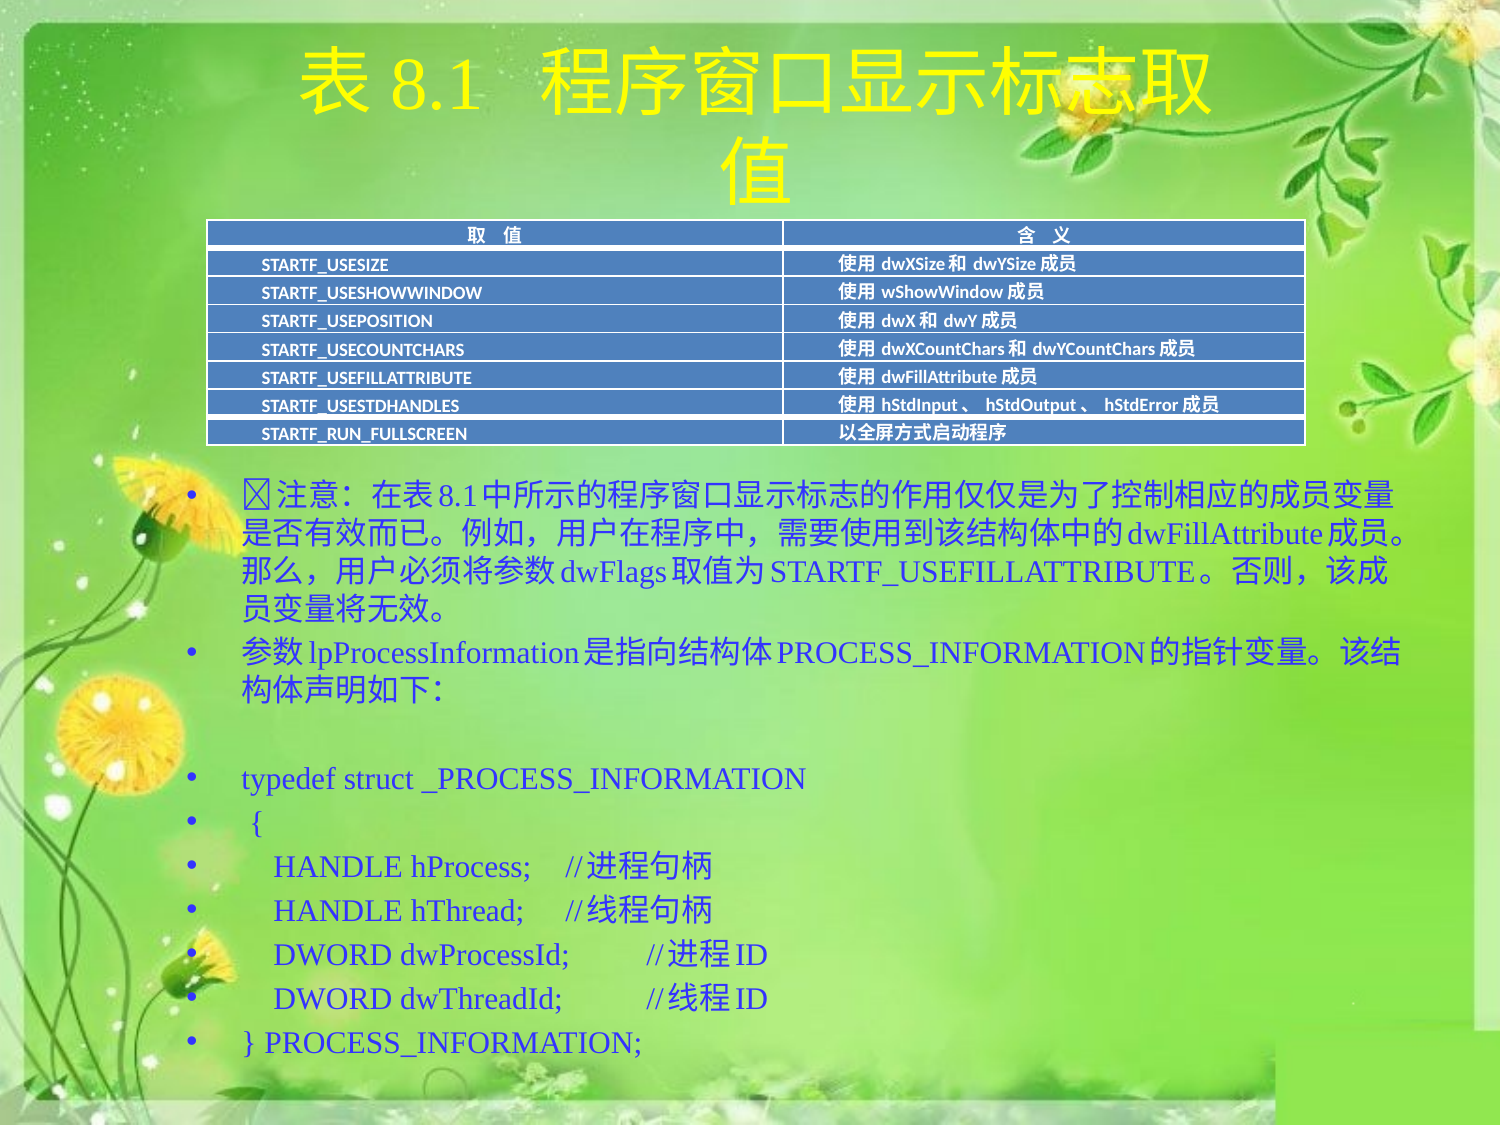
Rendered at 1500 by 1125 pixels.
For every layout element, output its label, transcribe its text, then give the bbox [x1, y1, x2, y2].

table_cell STARTF_USEPOSITION [208, 305, 782, 332]
table_cell STARTF_USESHOWWINDOW [208, 277, 782, 304]
table_cell 使用hStdInput、hStdOutput、hStdError成员 [784, 390, 1304, 414]
table_cell 使用dwXSize和dwYSize成员 [784, 251, 1304, 275]
table_cell 使用wShowWindow成员 [784, 277, 1304, 304]
table_cell STARTF_USESIZE [208, 251, 782, 275]
table_header 含 义 [784, 221, 1304, 245]
picture [0, 0, 1500, 1125]
table_cell STARTF_USECOUNTCHARS [208, 333, 782, 360]
table_cell STARTF_USESTDHANDLES [208, 390, 782, 414]
title 表8.1 程序窗口显示标志取值 [253, 30, 1258, 219]
table_cell STARTF_USEFILLATTRIBUTE [208, 362, 782, 388]
table_cell 使用dwXCountChars和dwYCountChars成员 [784, 333, 1304, 360]
table_cell 以全屏方式启动程序 [784, 420, 1304, 444]
table_cell 使用dwX和dwY成员 [784, 305, 1304, 332]
table_cell STARTF_RUN_FULLSCREEN [208, 420, 782, 444]
table_header 取 值 [208, 221, 782, 245]
table_cell 使用dwFillAttribute成员 [784, 362, 1304, 388]
list 注意：在表8.1中所示的程序窗口显示标志的作用仅仅是为了控制相应的成员变量是否有效而已。例如，用户在程序中，需要使用到该结构体中的dwFillAttribute成员。那么，用户必须将参数dwFlags取值为STARTF_USEFILLATTRIBUTE。否则，该成员变量将无效。 参数lpProcessInformation是指向结构体PROCESS_INFORMATION的指针变量。该结构体声明如下： typedef struct _PROCESS_INFORMATION { HANDLE hProcess; //进程句柄 HANDLE hThread; //线程句柄 DWORD dwProcessId; //进程ID DWORD dwThreadId; //线程ID } PROCESS_INFORMATION; [171, 468, 1425, 1071]
